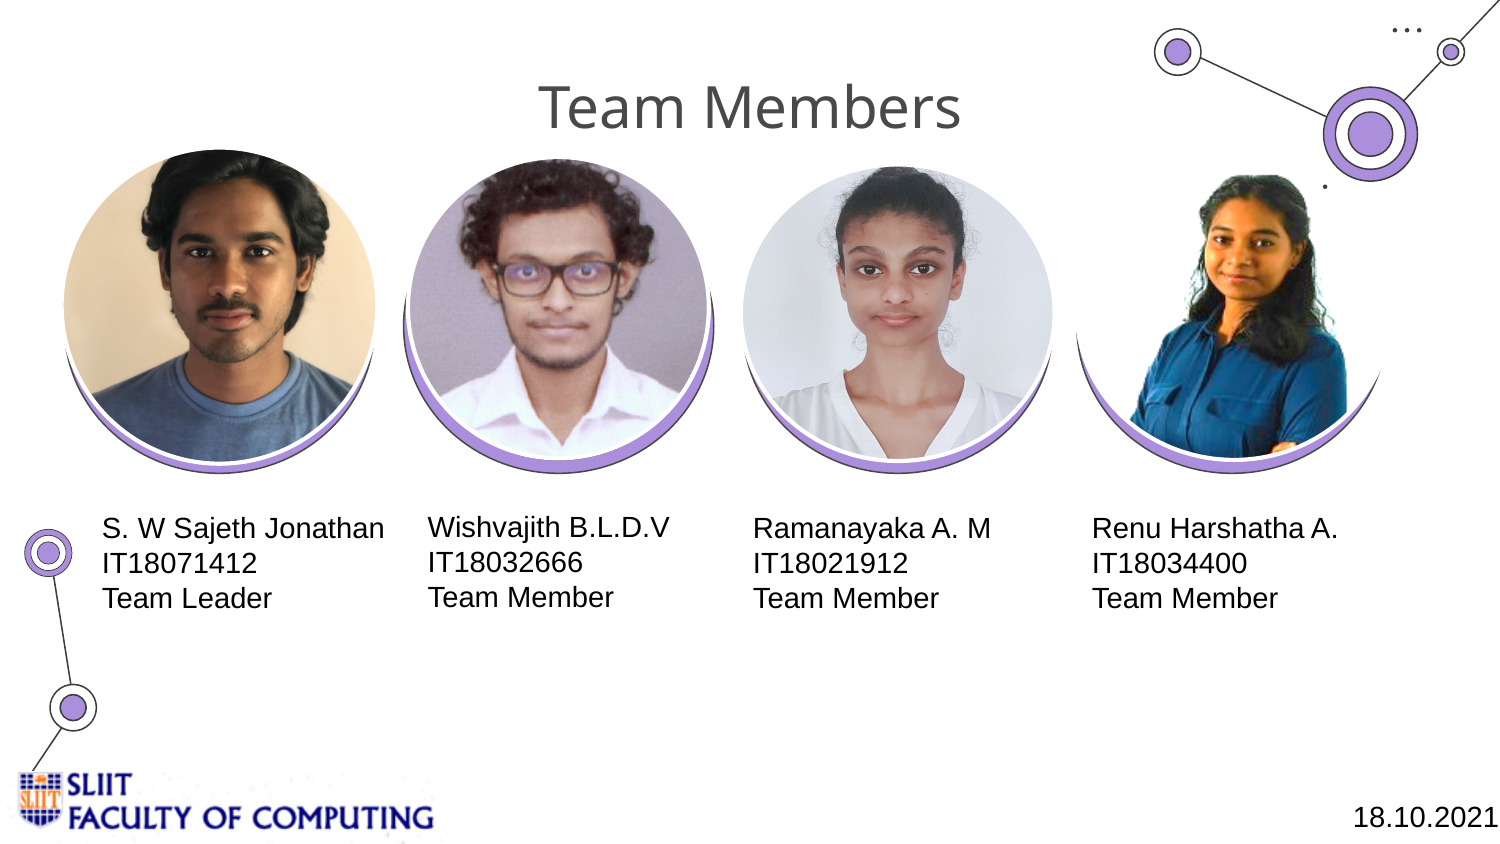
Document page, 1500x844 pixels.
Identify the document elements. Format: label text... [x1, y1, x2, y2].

picture [0, 770, 446, 844]
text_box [403, 460, 714, 474]
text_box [407, 156, 710, 459]
title Team Members [415, 55, 1086, 150]
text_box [1076, 164, 1392, 461]
text_box 18.10.2021 [449, 790, 1500, 841]
text_box S. W Sajeth Jonathan IT18071412 Team Leader [86, 501, 537, 622]
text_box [61, 147, 378, 464]
text_box Ramanayaka A. M​ IT18021912 Team Member [738, 501, 1076, 622]
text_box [740, 164, 1055, 462]
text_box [742, 469, 1054, 474]
text_box Renu Harshatha A. IT18034400 Team Member [1076, 501, 1500, 622]
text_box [1076, 467, 1388, 474]
text_box Wishvajith B.L.D.V​ IT18032666 Team Member [412, 500, 863, 621]
